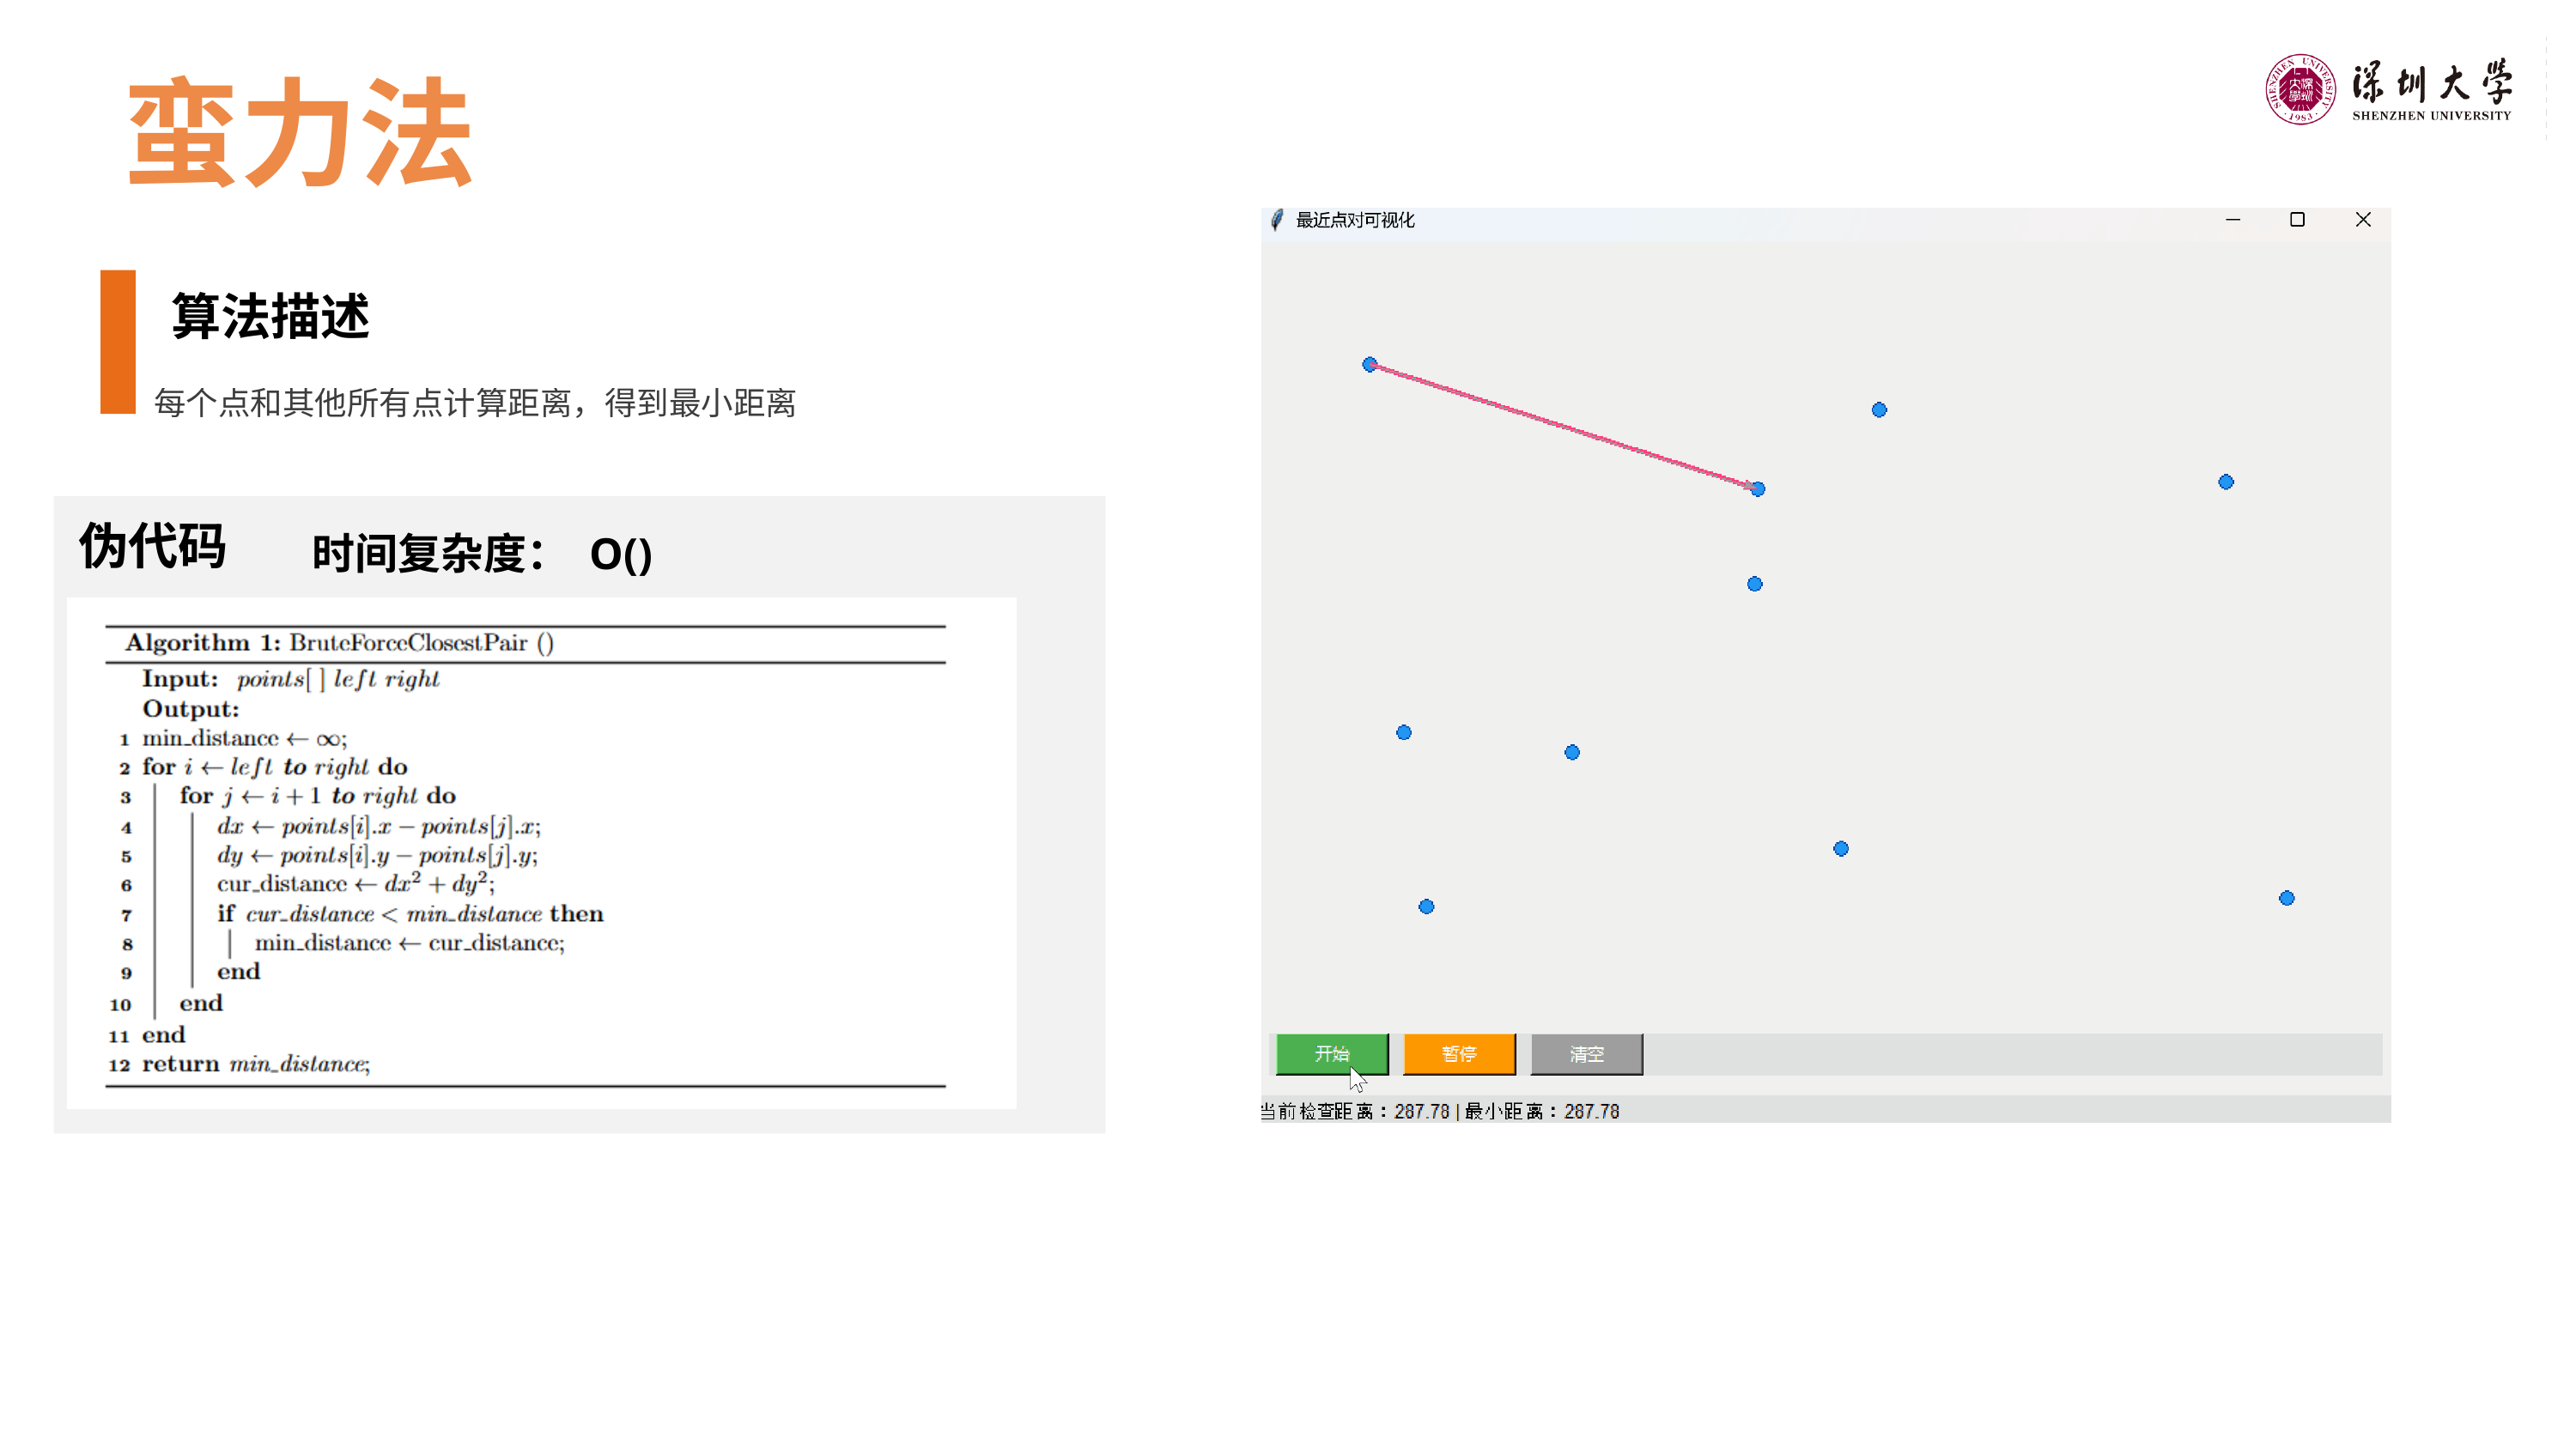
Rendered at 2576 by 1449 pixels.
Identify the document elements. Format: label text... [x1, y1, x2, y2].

picture [1261, 207, 2392, 1123]
picture [67, 597, 1017, 1109]
picture [2243, 37, 2548, 144]
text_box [53, 248, 1106, 1134]
text_box 蛮力法 [0, 52, 781, 208]
